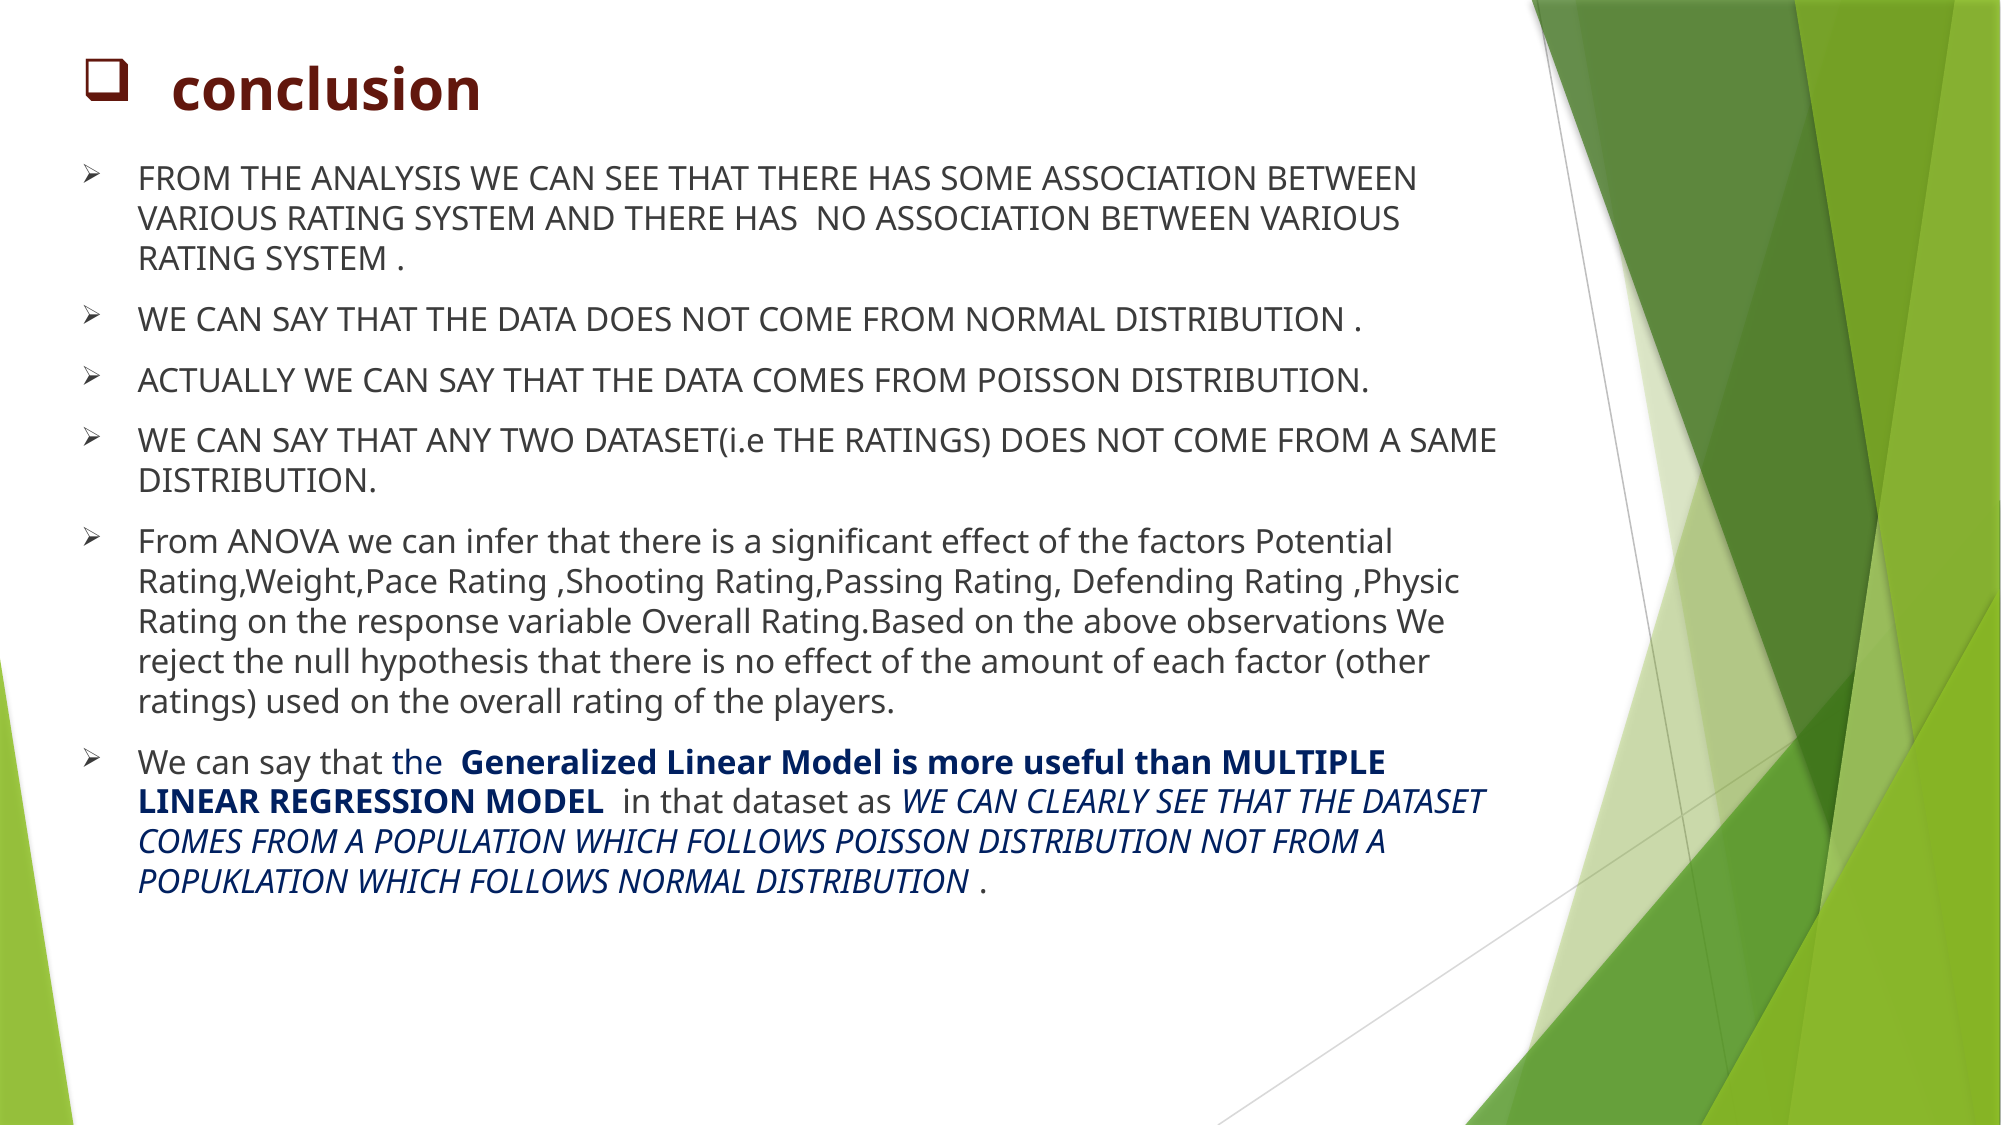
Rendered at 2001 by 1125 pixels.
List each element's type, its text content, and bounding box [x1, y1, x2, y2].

title conclusion [66, 44, 788, 134]
list FROM THE ANALYSIS WE CAN SEE THAT THERE HAS SOME ASSOCIATION BETWEEN VARIOUS RATING SYSTEM AND THERE HAS NO ASSOCIATION BETWEEN VARIOUS RATING SYSTEM . WE CAN SAY THAT THE DATA DOES NOT COME FROM NORMAL DISTRIBUTION . ACTUALLY WE CAN SAY THAT THE DATA COMES FROM POISSON DISTRIBUTION. WE CAN SAY THAT ANY TWO DATASET(i.e THE RATINGS) DOES NOT COME FROM A SAME DISTRIBUTION. From ANOVA we can infer that there is a significant effect of the factors Potential Rating,Weight,Pace Rating ,Shooting Rating,Passing Rating, Defending Rating ,Physic Rating on the response variable Overall Rating.Based on the above observations We reject the null hypothesis that there is no effect of the amount of each factor (other ratings) used on the overall rating of the players. We can say that the Generalized Linear Model is more useful than MULTIPLE LINEAR REGRESSION MODEL in that dataset as WE CAN CLEARLY SEE THAT THE DATASET COMES FROM A POPULATION WHICH FOLLOWS POISSON DISTRIBUTION NOT FROM A POPUKLATION WHICH FOLLOWS NORMAL DISTRIBUTION . [66, 149, 1522, 992]
